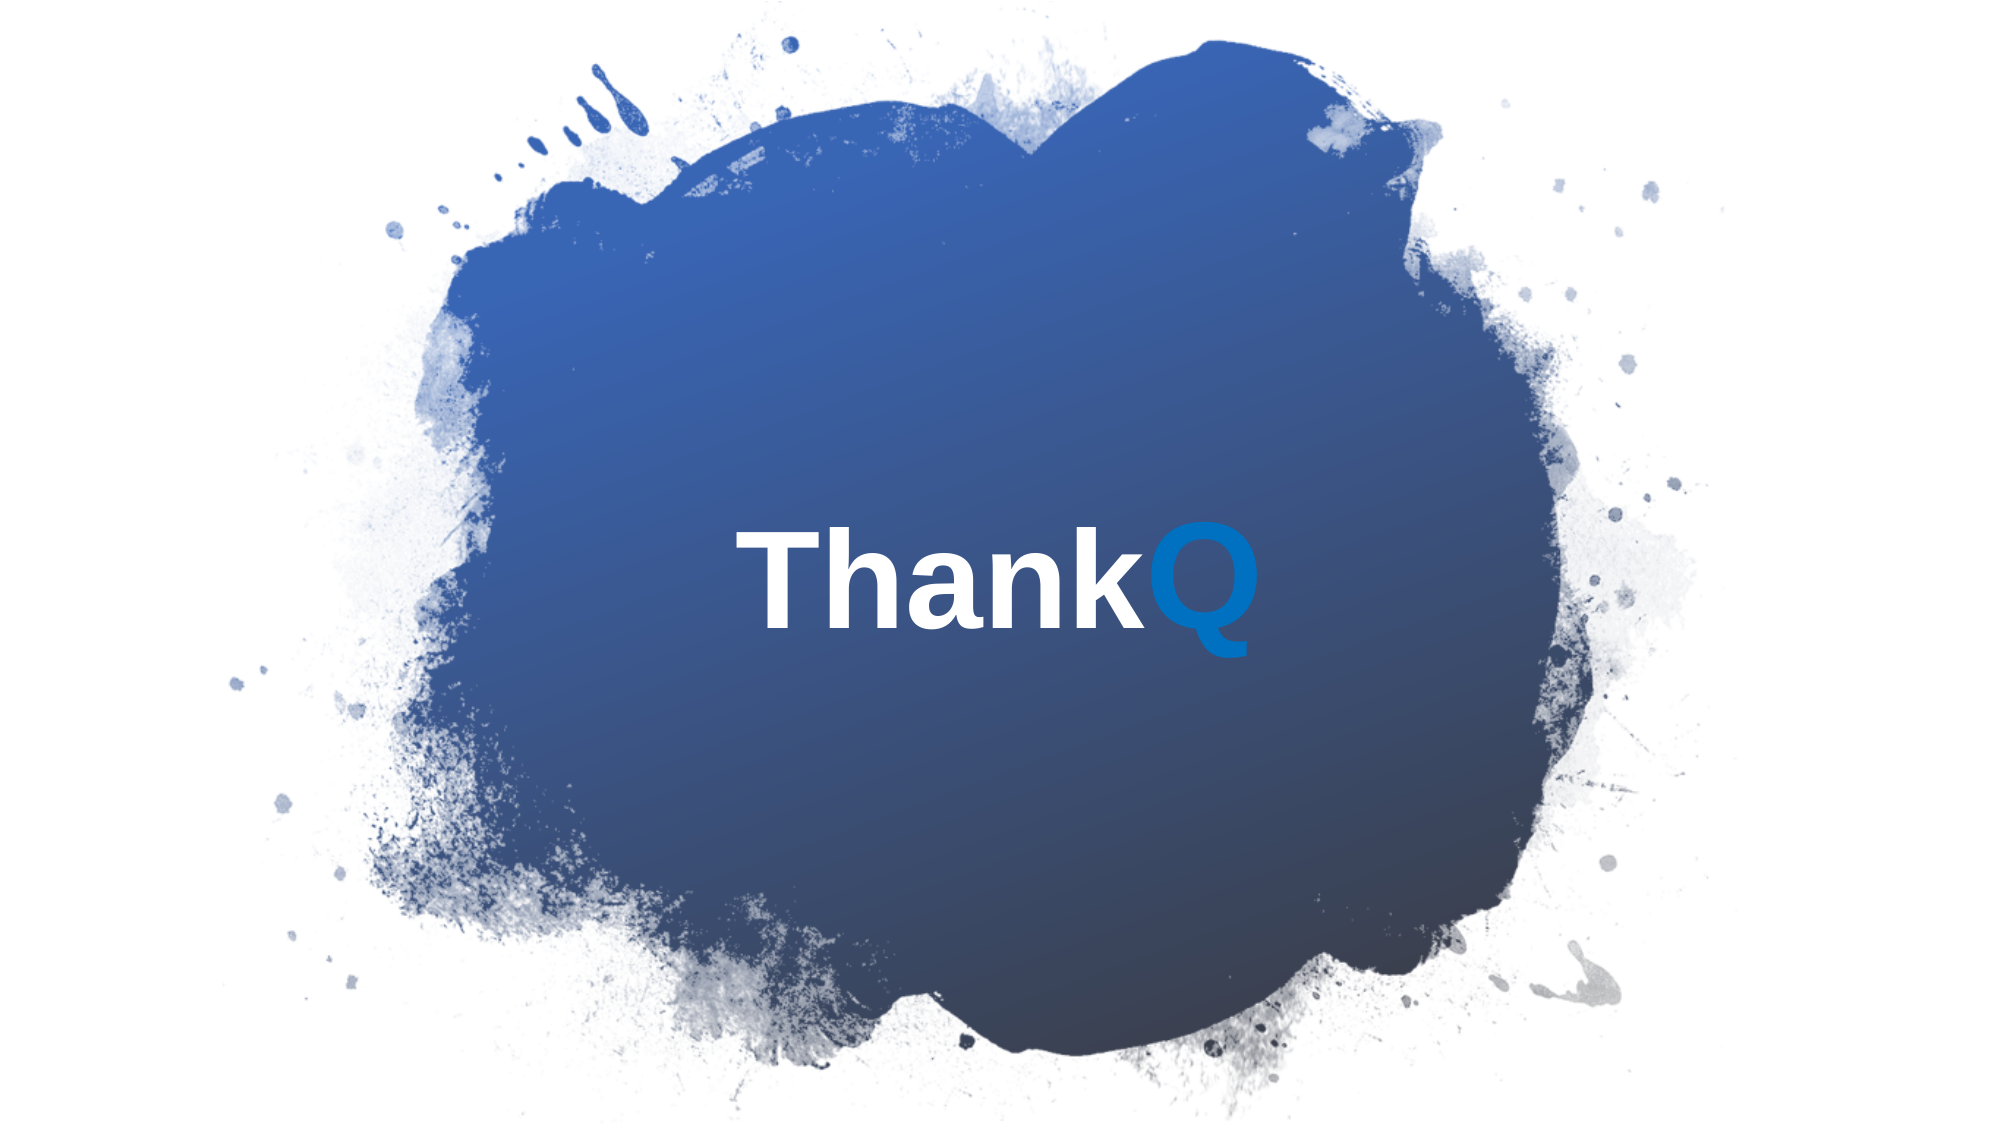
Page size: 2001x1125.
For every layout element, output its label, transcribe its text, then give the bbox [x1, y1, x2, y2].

picture [15, 1, 2001, 1124]
title ThankQ [499, 335, 1501, 669]
